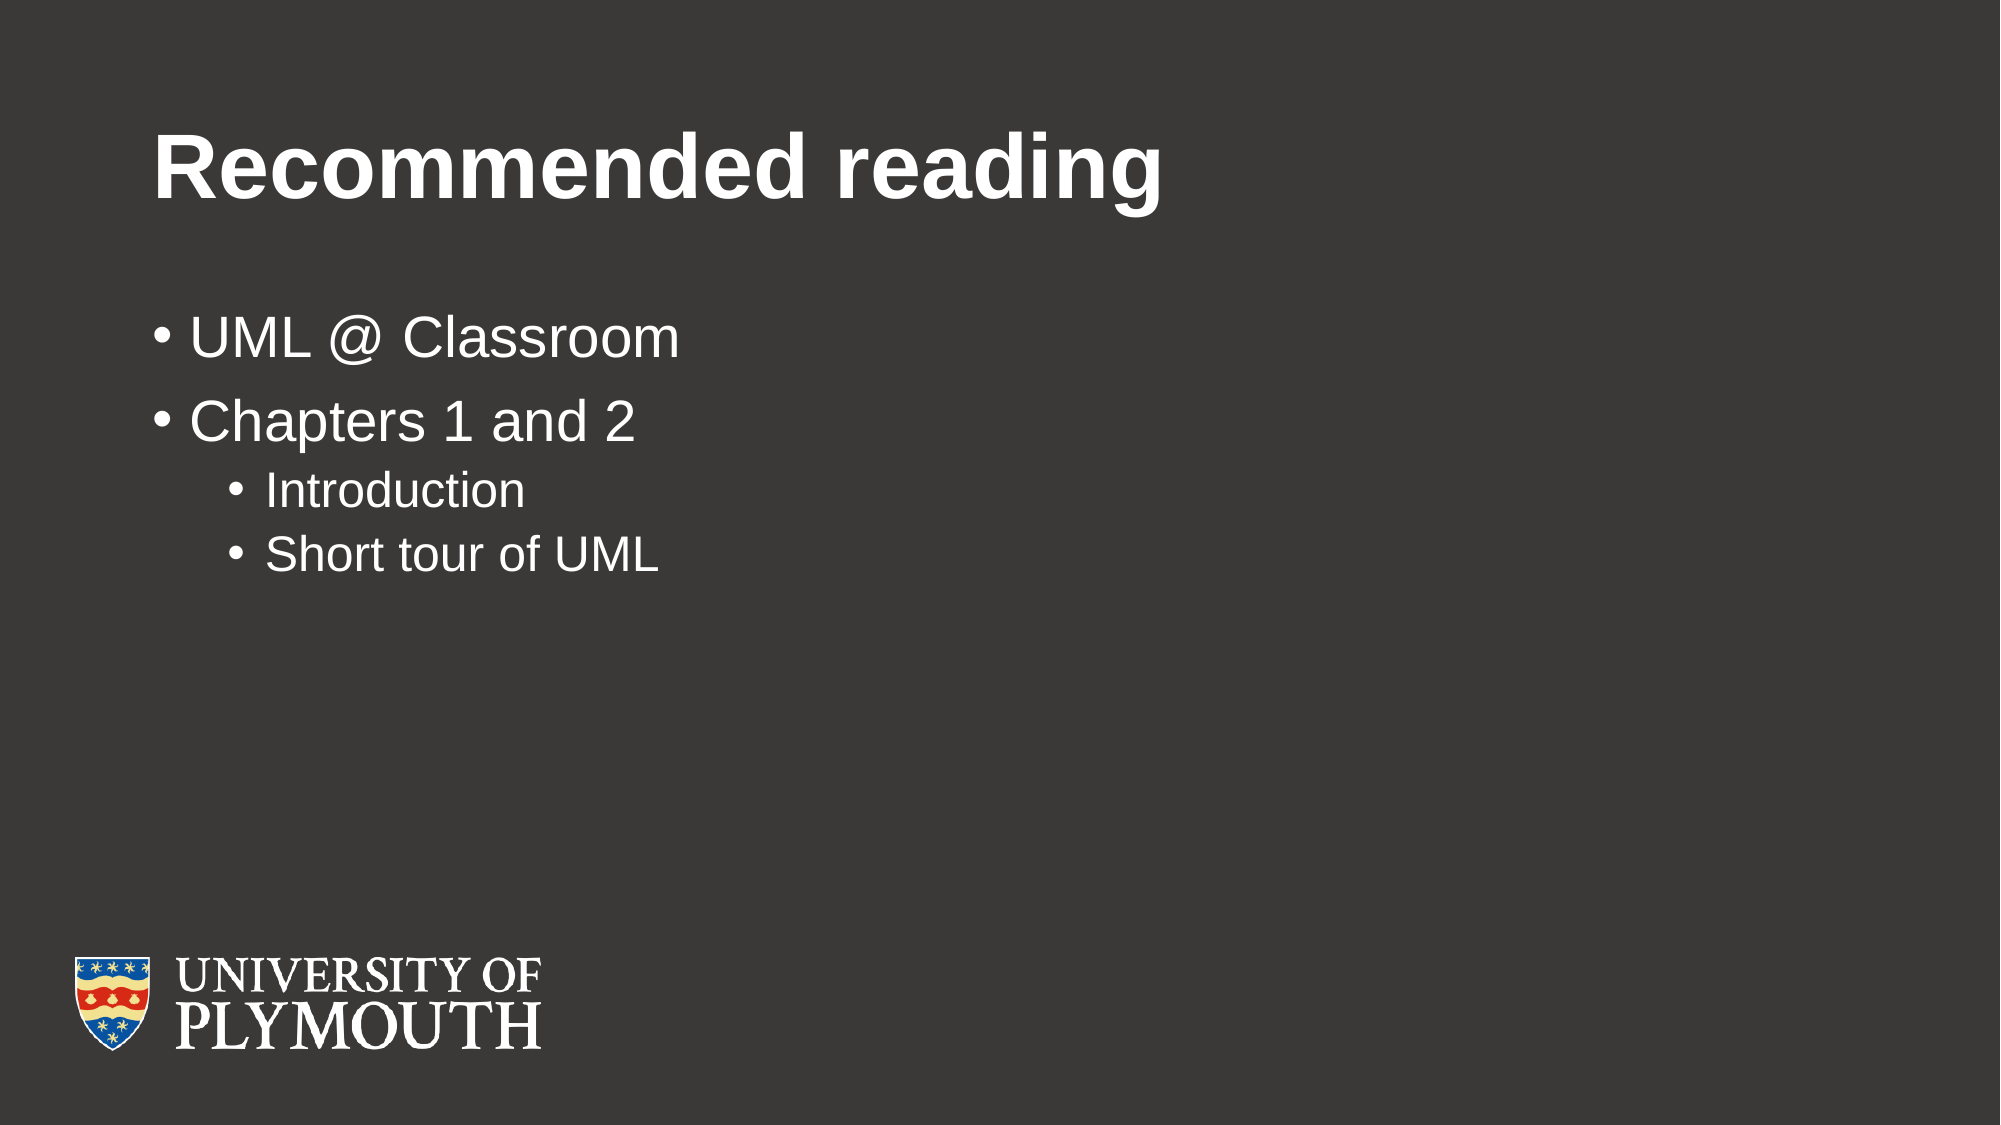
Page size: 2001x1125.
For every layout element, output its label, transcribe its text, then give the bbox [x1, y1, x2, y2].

list UML @ Classroom Chapters 1 and 2 Introduction Short tour of UML [137, 299, 1863, 1014]
picture [75, 957, 541, 1053]
title Recommended reading [137, 59, 1863, 278]
